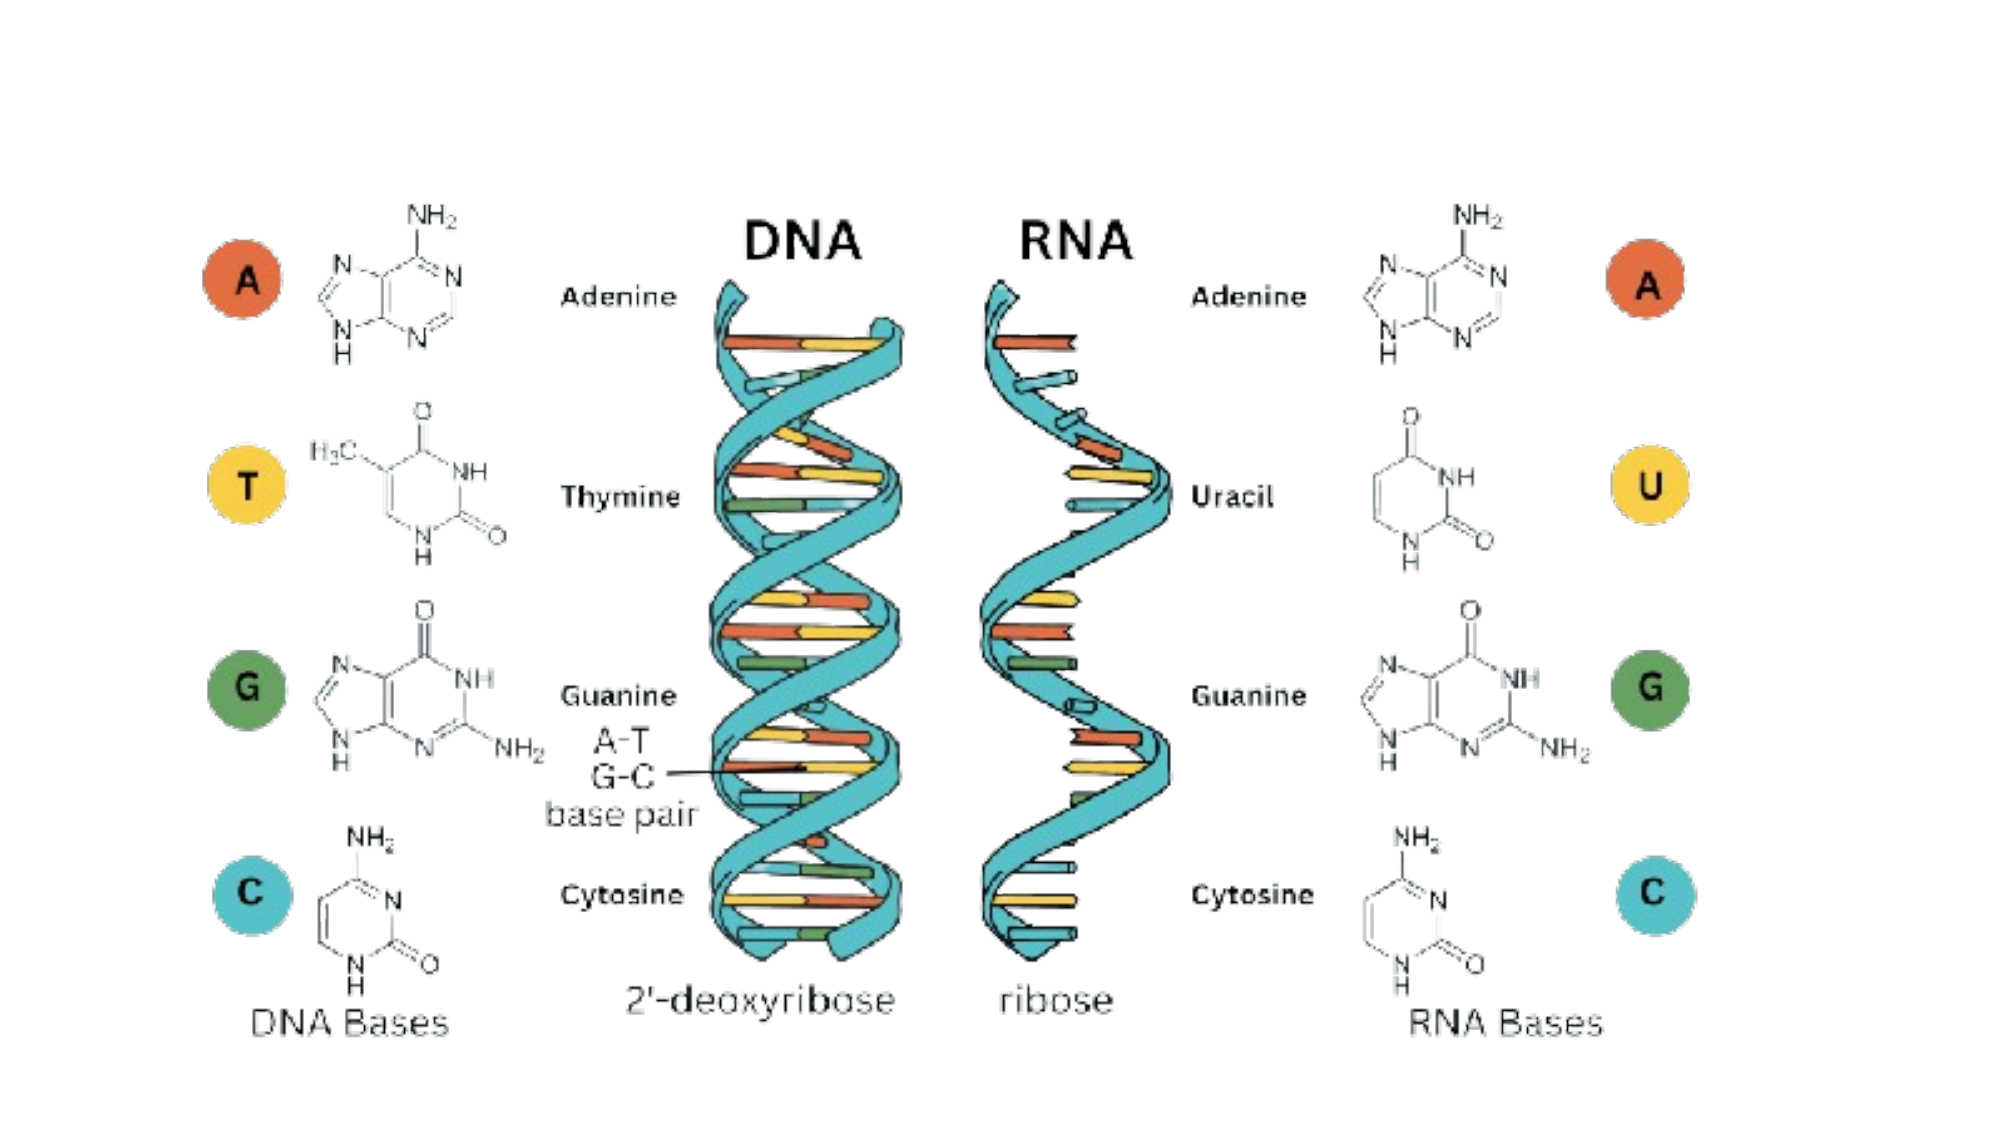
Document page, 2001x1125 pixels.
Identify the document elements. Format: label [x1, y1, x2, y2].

picture [191, 22, 1725, 1045]
